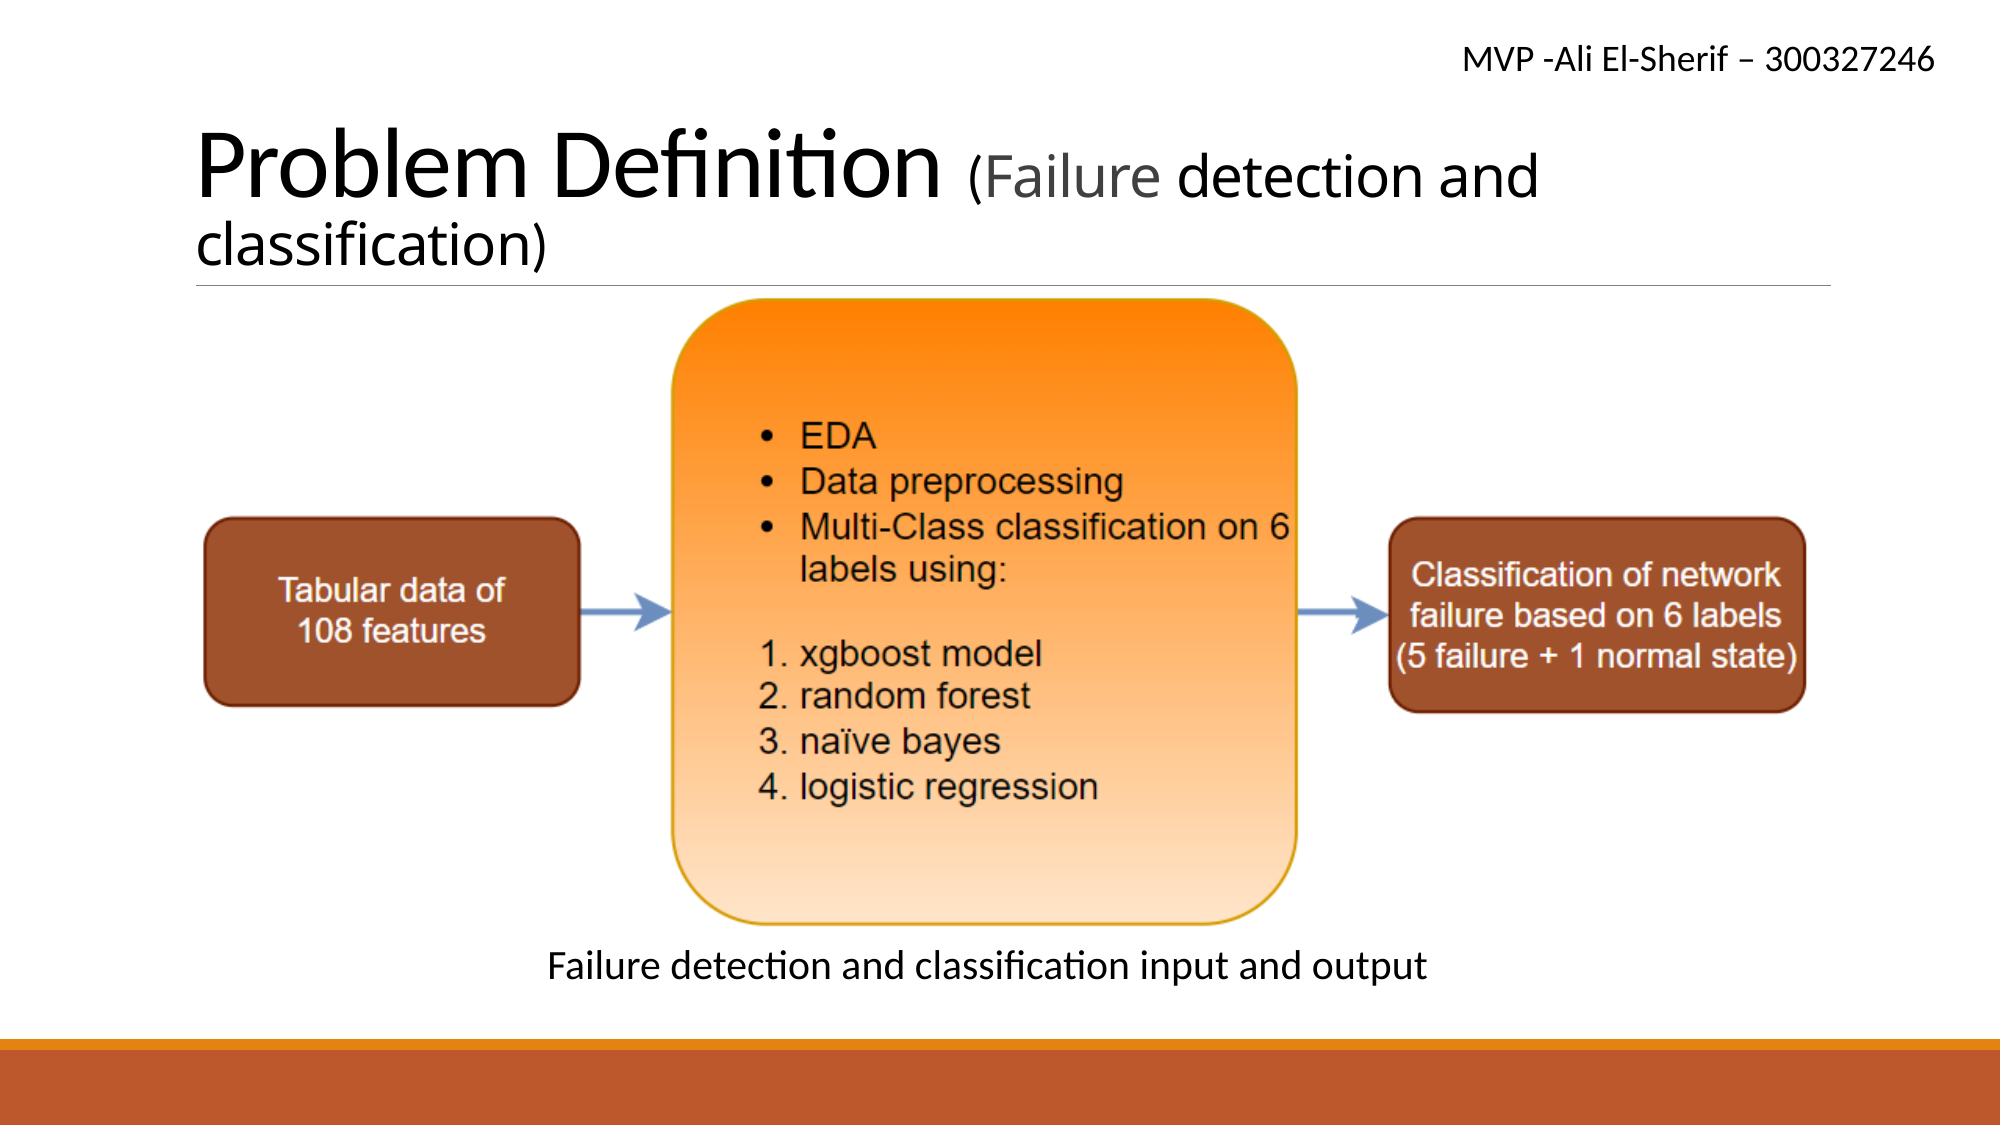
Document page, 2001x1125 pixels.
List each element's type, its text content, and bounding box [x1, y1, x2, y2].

title Problem Definition (Failure detection and classification) [180, 47, 1830, 285]
text_box MVP -Ali El-Sherif – 300327246 [1447, 26, 1960, 87]
text_box Failure detection and classification input and output [532, 941, 1478, 995]
picture [202, 285, 1808, 931]
